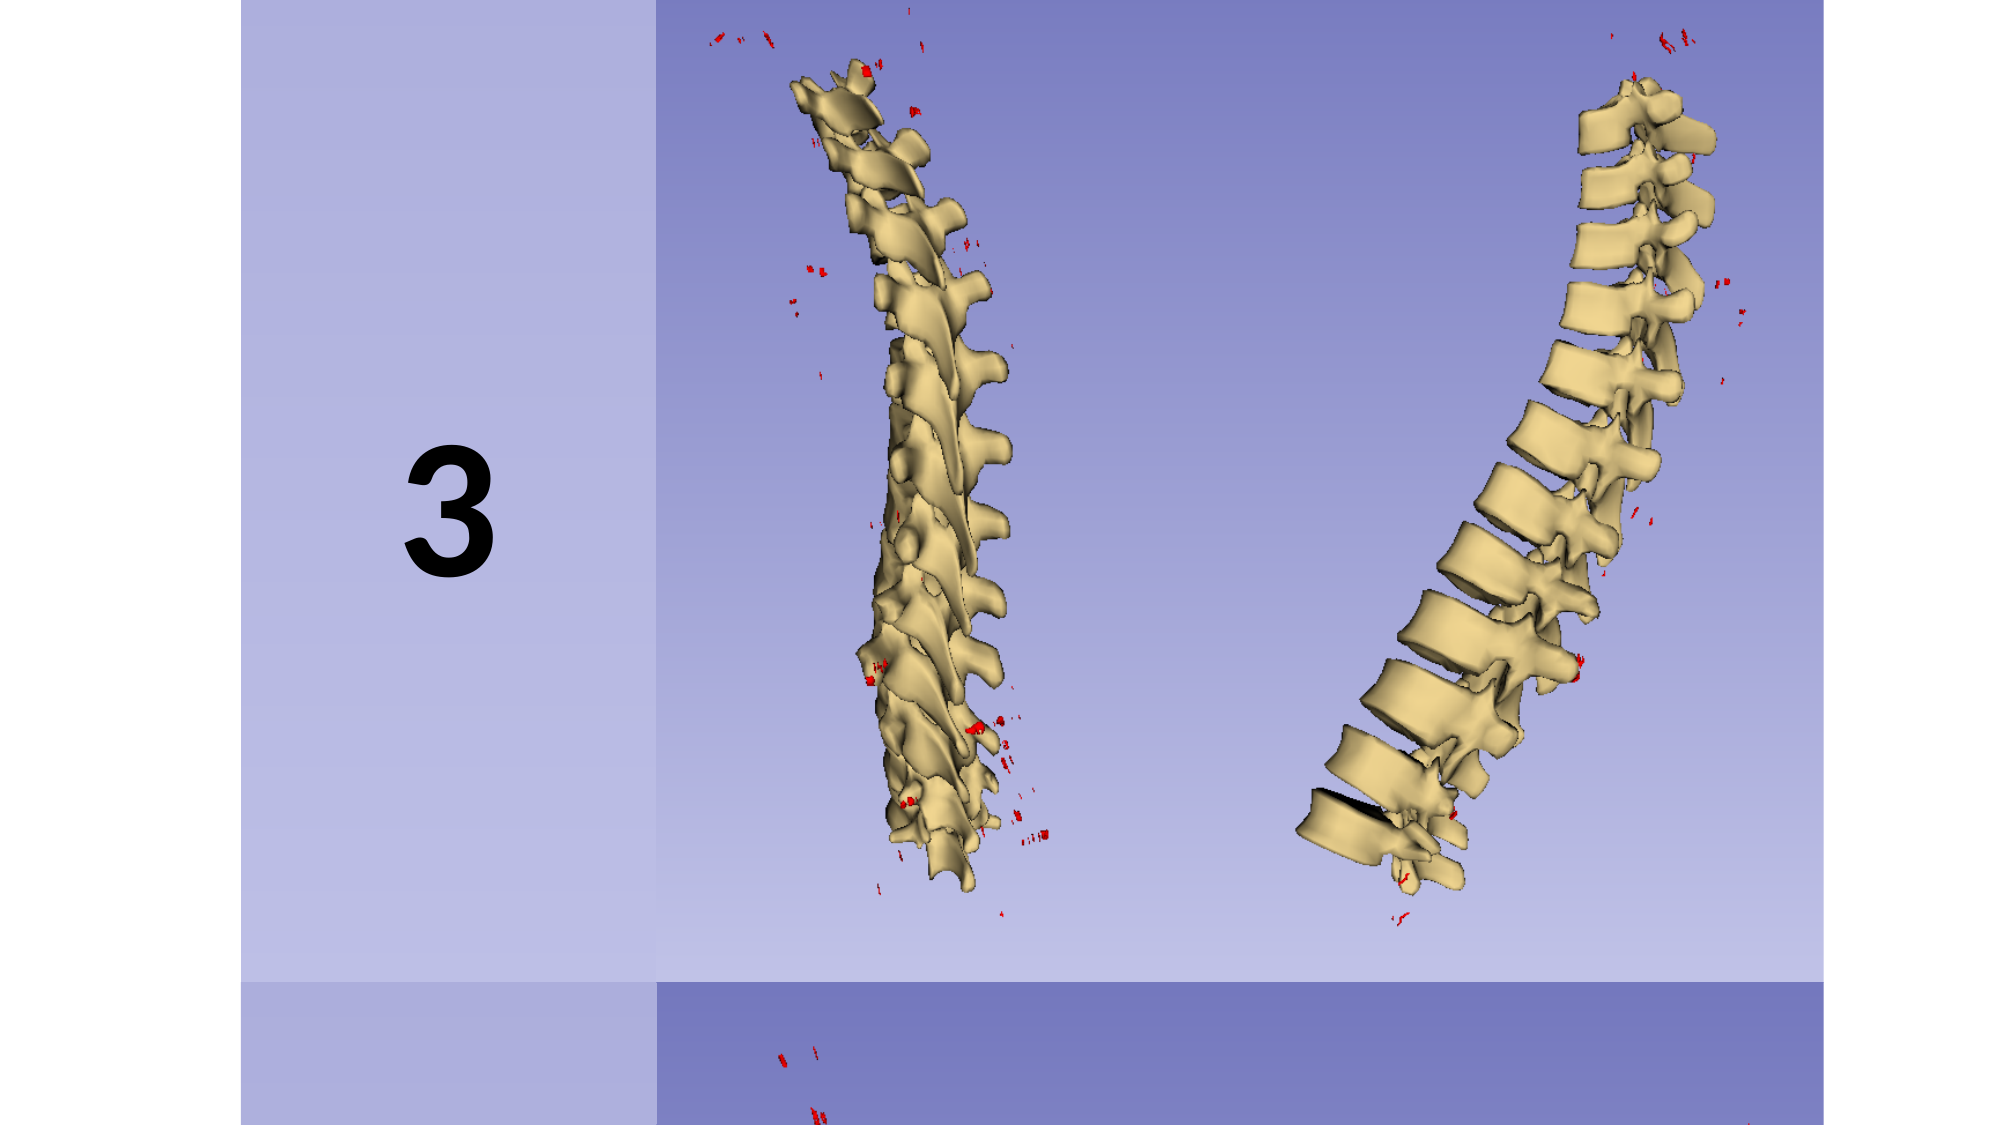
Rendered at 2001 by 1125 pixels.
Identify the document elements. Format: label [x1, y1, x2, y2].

text_box [240, 0, 1824, 1125]
